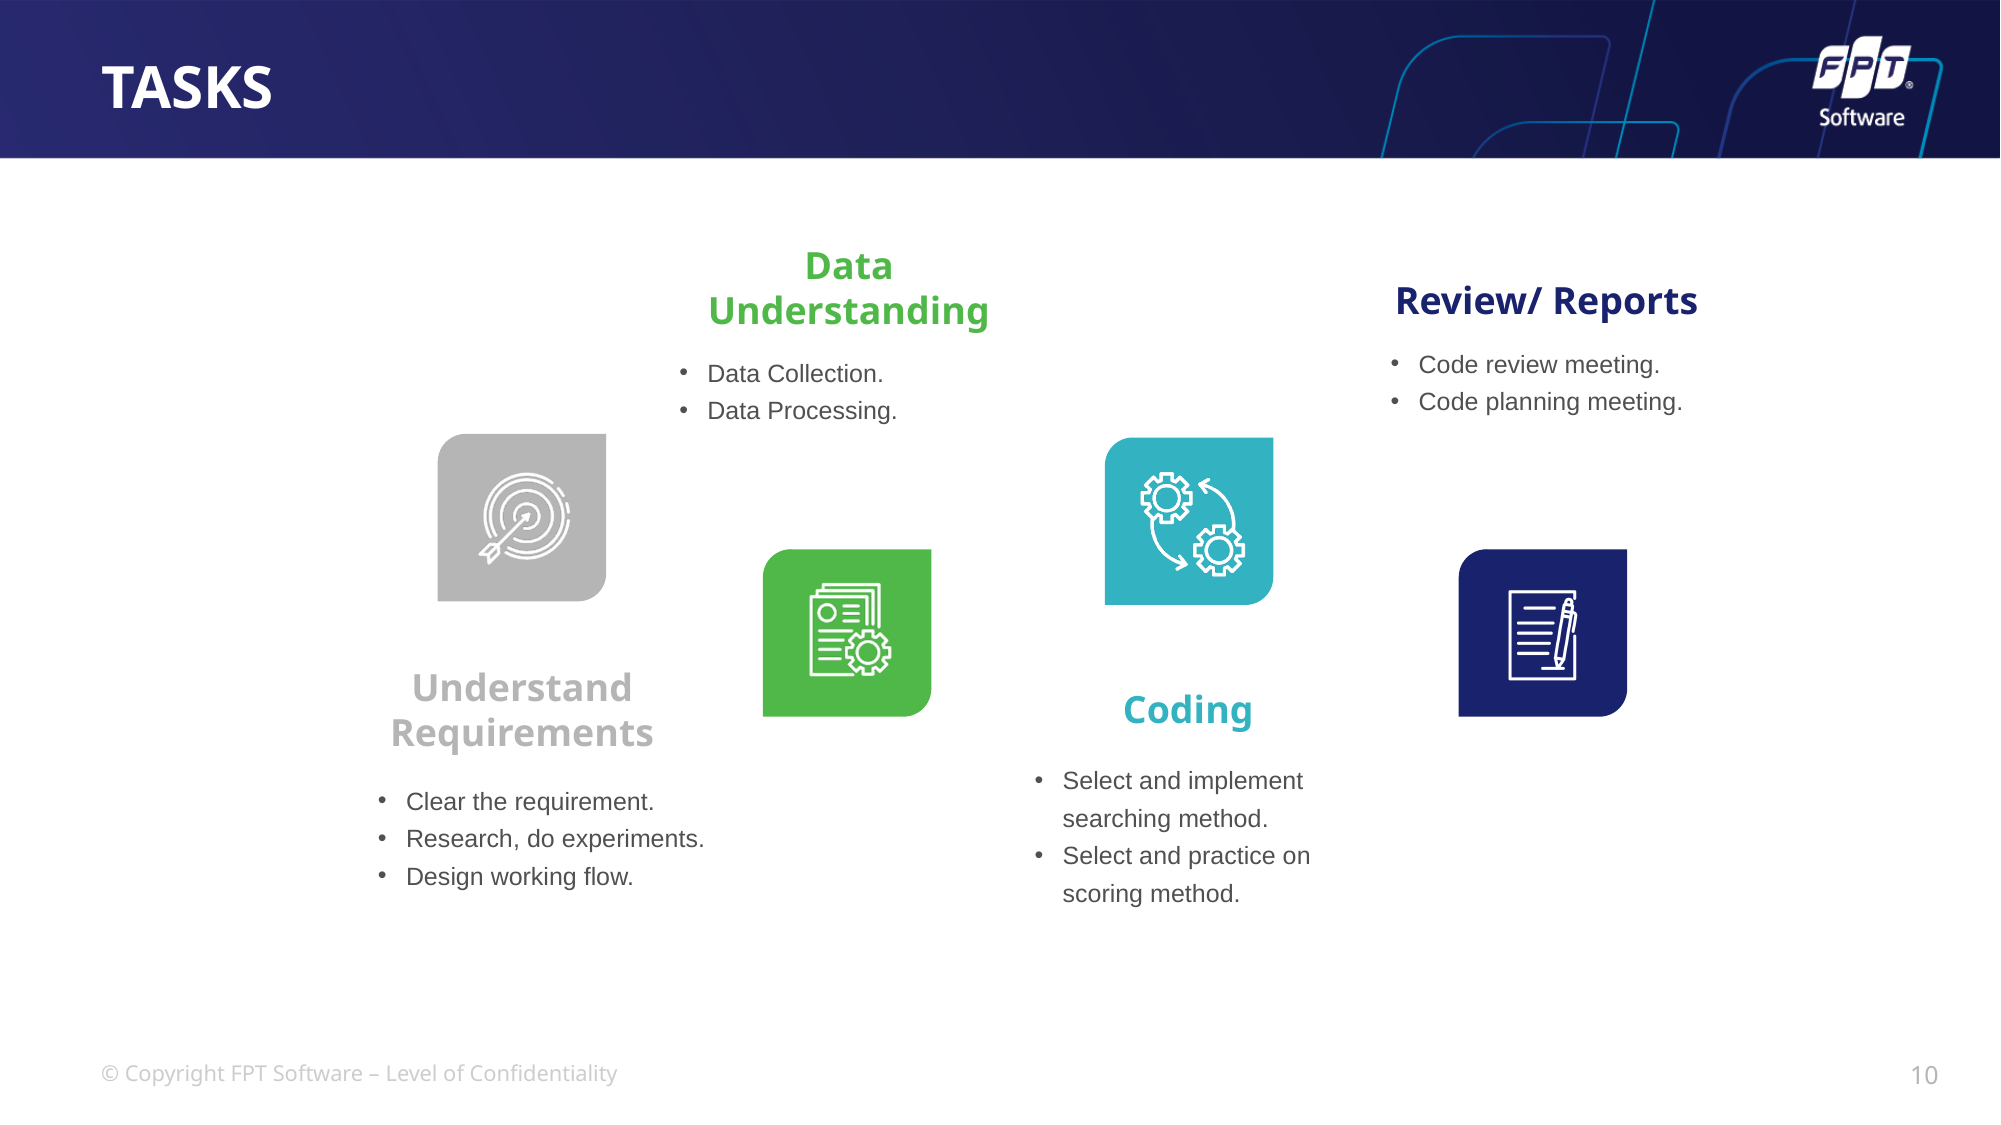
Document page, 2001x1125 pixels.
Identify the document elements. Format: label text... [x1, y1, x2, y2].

text_box Understand Requirements [351, 656, 694, 761]
picture [798, 578, 901, 681]
picture [474, 467, 577, 570]
text_box Code review meeting. Code planning meeting. [1375, 333, 1761, 424]
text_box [1458, 549, 1628, 717]
text_box Review/ Reports [1375, 269, 1718, 329]
picture [1133, 464, 1250, 581]
text_box Select and implement searching method. Select and practice on scoring method. [1019, 749, 1396, 915]
text_box Clear the requirement. Research, do experiments. Design working flow. [363, 770, 728, 898]
picture [0, 0, 1672, 159]
text_box [761, 547, 933, 718]
text_box Data Understanding [678, 234, 1020, 340]
text_box Data Collection. Data Processing. [664, 342, 1078, 433]
text_box [436, 432, 608, 603]
text_box Coding [1017, 678, 1360, 739]
title TASKS [86, 31, 1812, 148]
slide_number 10 [1855, 1052, 1954, 1094]
picture [1649, 0, 2000, 159]
text_box [1103, 436, 1275, 606]
